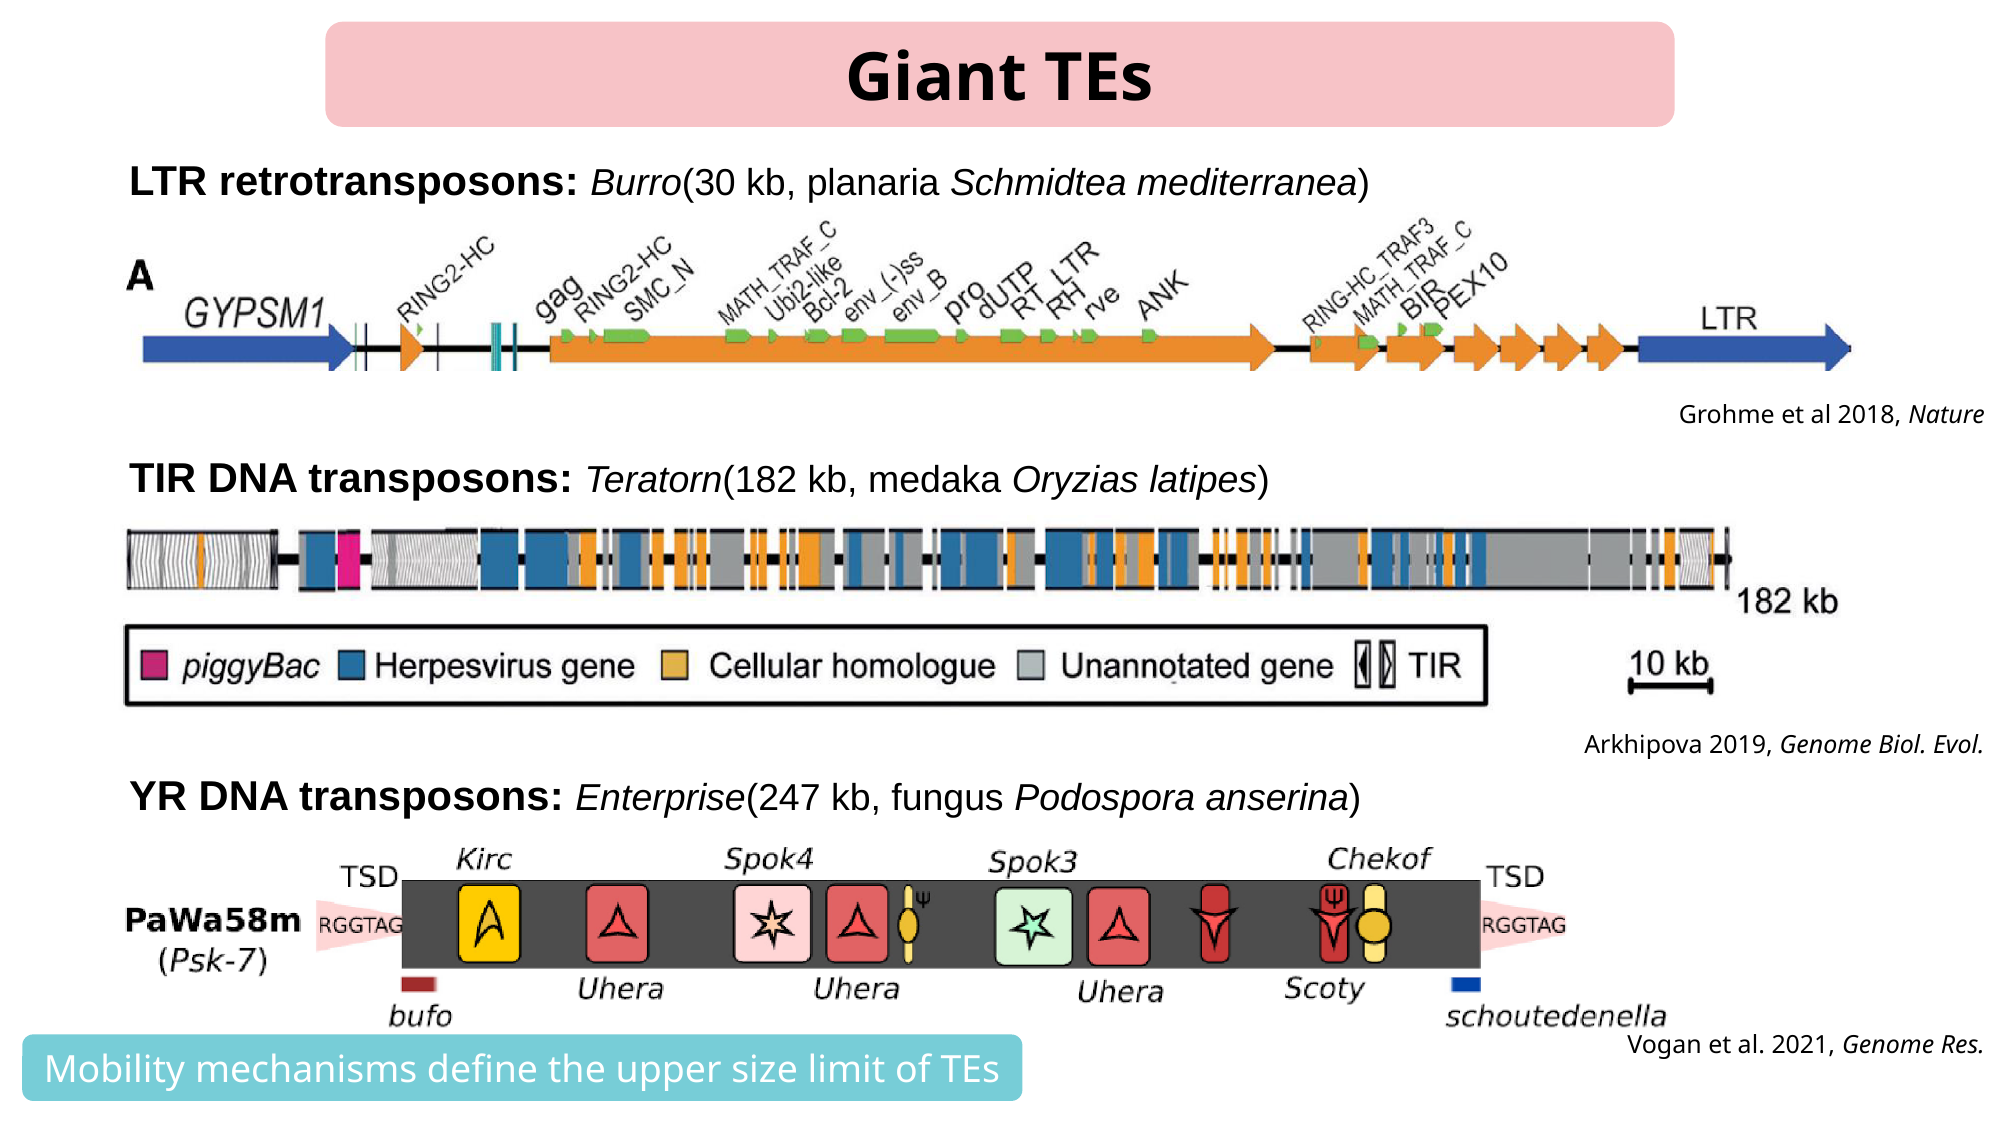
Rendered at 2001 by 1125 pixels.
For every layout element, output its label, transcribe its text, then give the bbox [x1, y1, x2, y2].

picture [113, 826, 1700, 1038]
text_box Giant TEs [325, 21, 1675, 127]
picture [113, 515, 1842, 716]
text_box Arkhipova 2019, Genome Biol. Evol. [1540, 721, 2000, 766]
text_box LTR retrotransposons: Burro(30 kb, planaria Schmidtea mediterranea) [114, 146, 1396, 210]
text_box Mobility mechanisms define the upper size limit of TEs [22, 1034, 1023, 1101]
text_box YR DNA transposons: Enterprise(247 kb, fungus Podospora anserina) [114, 761, 1586, 825]
text_box Vogan et al. 2021, Genome Res. [1504, 1020, 2000, 1066]
picture [113, 211, 1887, 371]
text_box Grohme et al 2018, Nature [1540, 390, 2000, 436]
text_box TIR DNA transposons: Teratorn(182 kb, medaka Oryzias latipes) [114, 443, 1415, 509]
